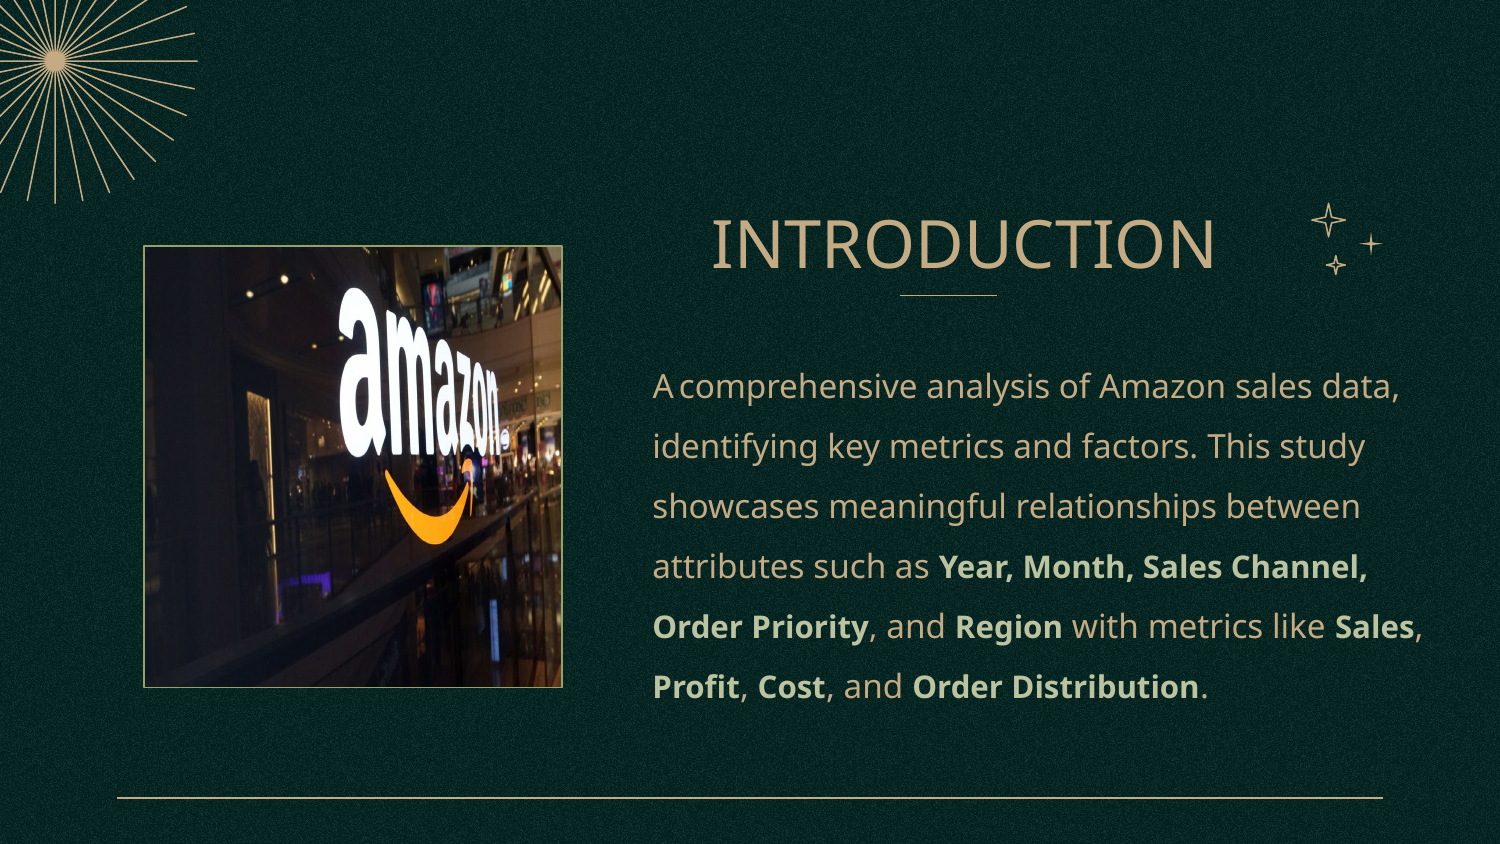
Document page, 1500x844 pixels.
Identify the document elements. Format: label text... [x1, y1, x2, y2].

picture [143, 245, 563, 688]
title INTRODUCTION [653, 183, 1277, 297]
subtitle A comprehensive analysis of Amazon sales data, identifying key metrics and factors. This study showcases meaningful relationships between attributes such as Year, Month, Sales Channel, Order Priority, and Region with metrics like Sales, Profit, Cost, and Order Distribution. [562, 330, 1452, 763]
